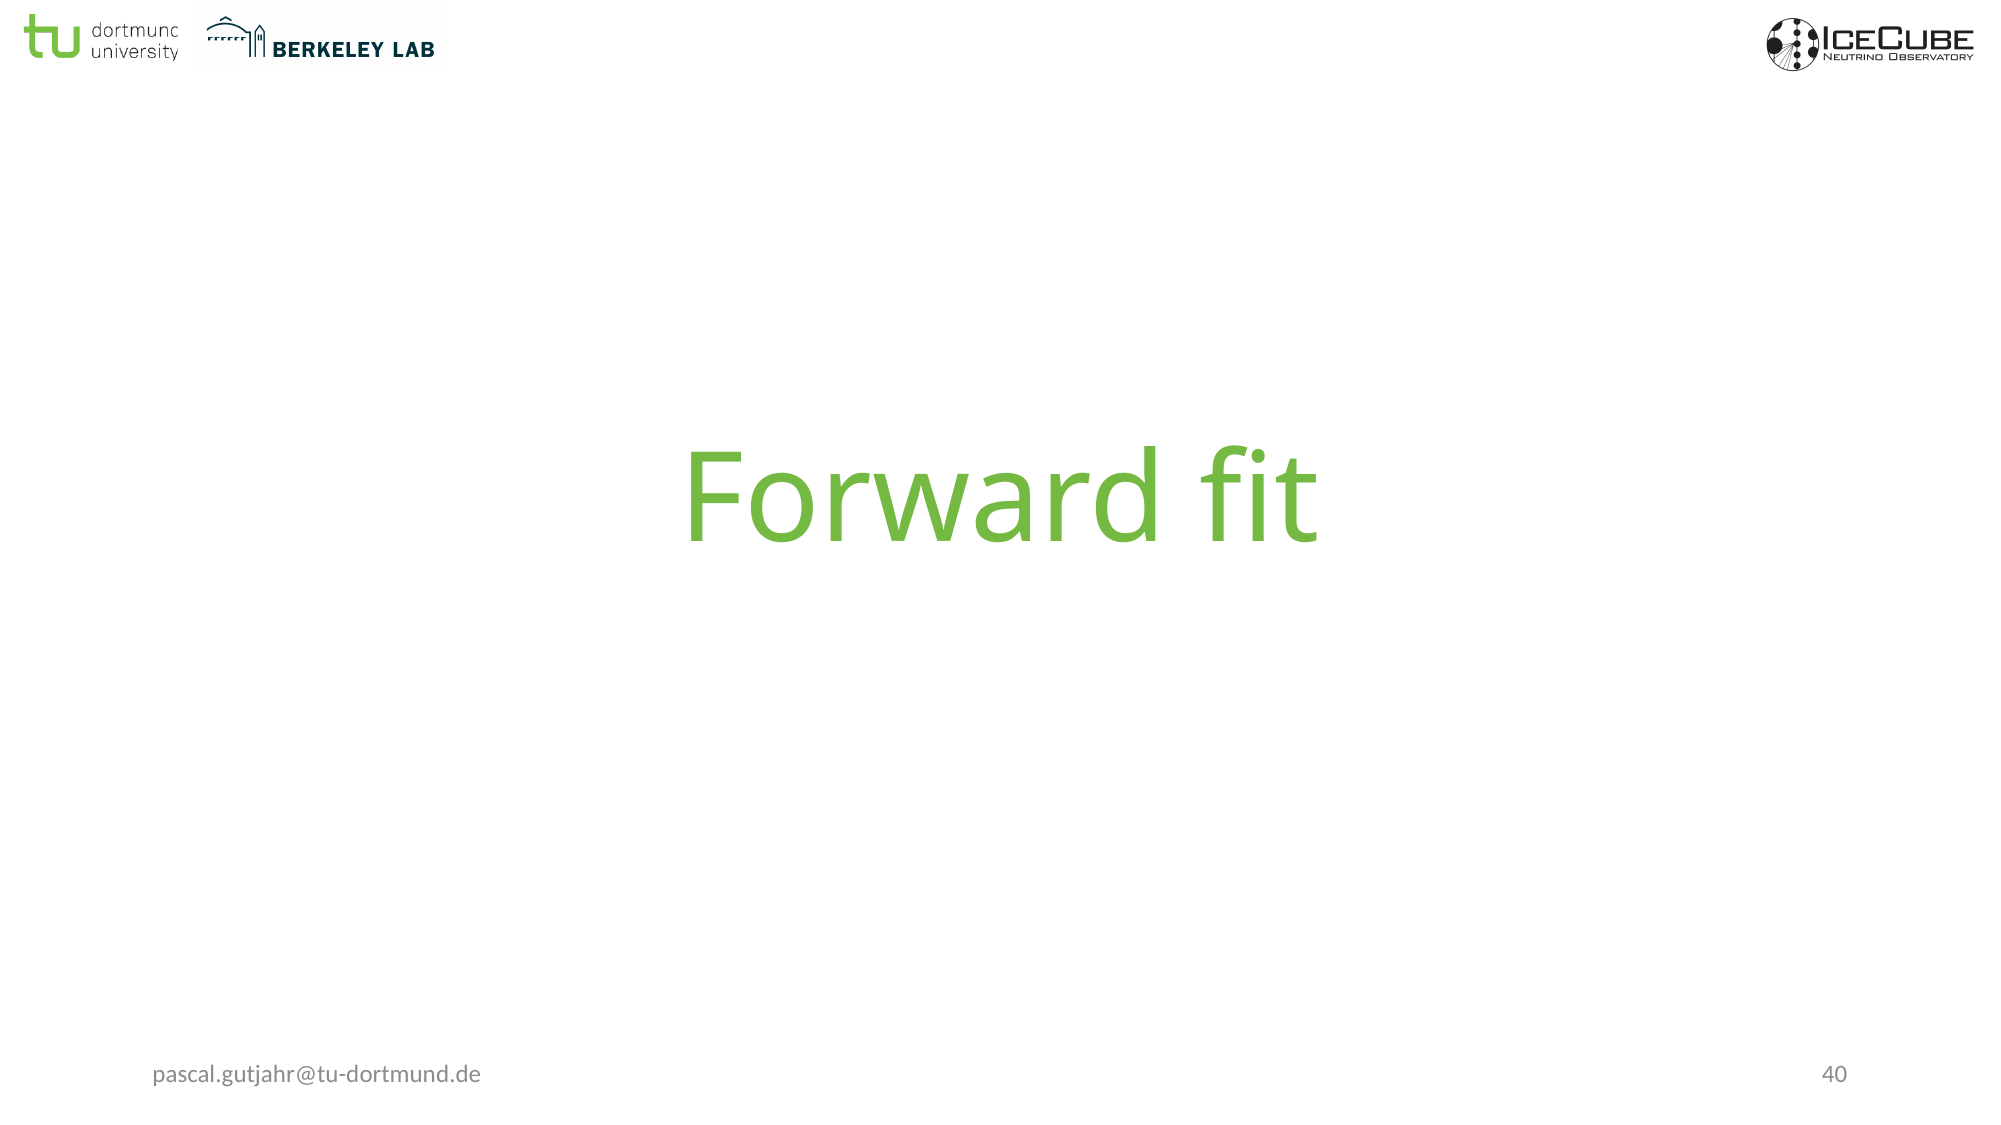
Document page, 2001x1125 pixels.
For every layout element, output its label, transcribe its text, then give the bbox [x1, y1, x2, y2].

picture [192, 1, 449, 72]
title Forward fit [249, 184, 1750, 576]
slide_number pascal.gutjahr@tu-dortmund.de [137, 1042, 588, 1103]
slide_number 40 [1412, 1042, 1863, 1103]
